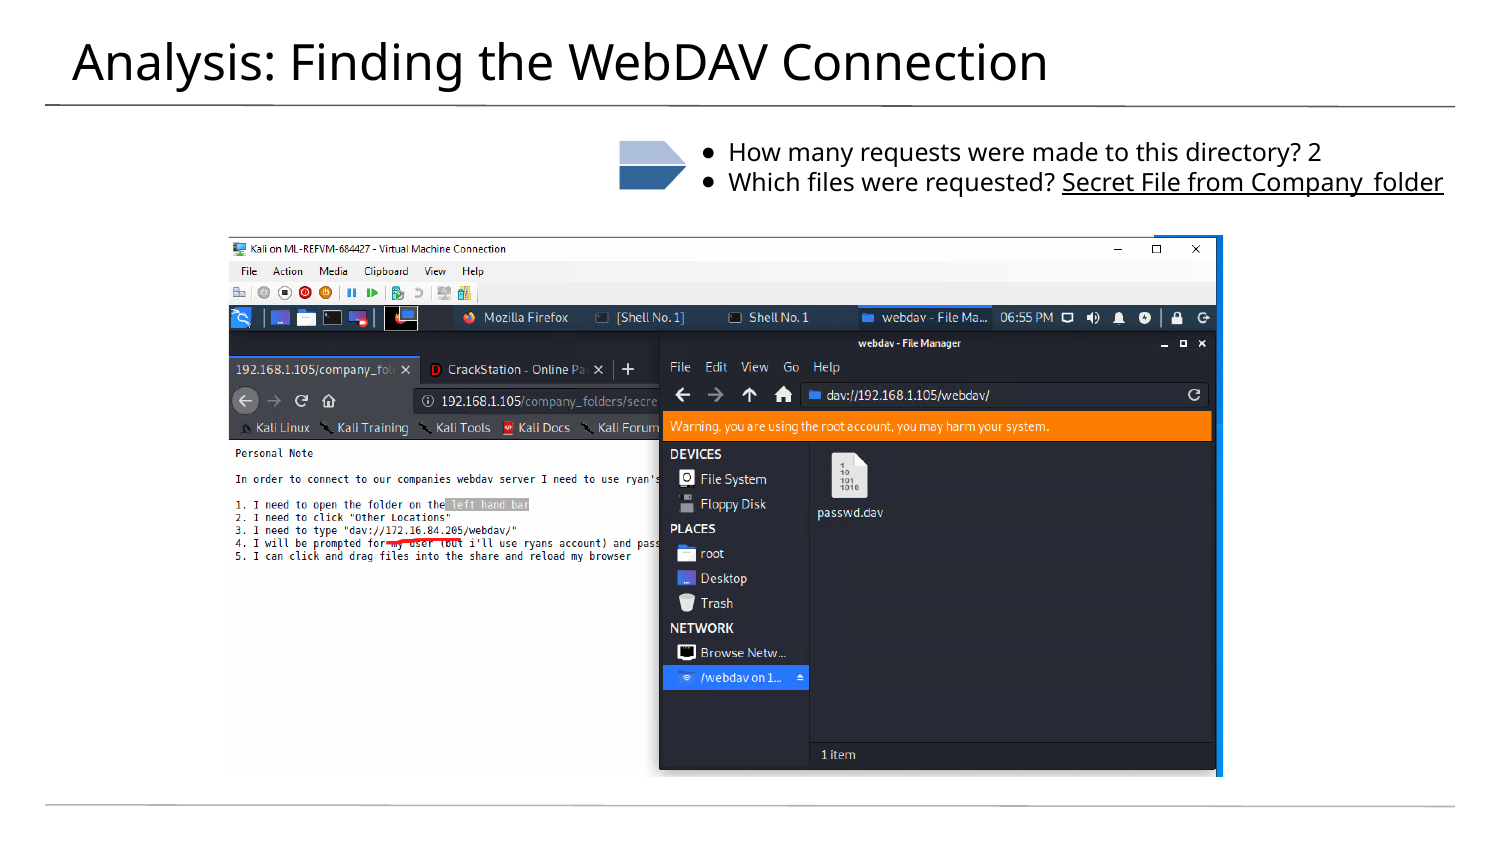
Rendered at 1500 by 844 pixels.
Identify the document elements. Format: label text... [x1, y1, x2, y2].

picture [616, 136, 687, 192]
subtitle How many requests were made to this directory? 2 Which files were requested? Secret File from Company_folder [600, 121, 1500, 281]
picture [228, 234, 1224, 777]
title Analysis: Finding the WebDAV Connection [0, 0, 1500, 88]
